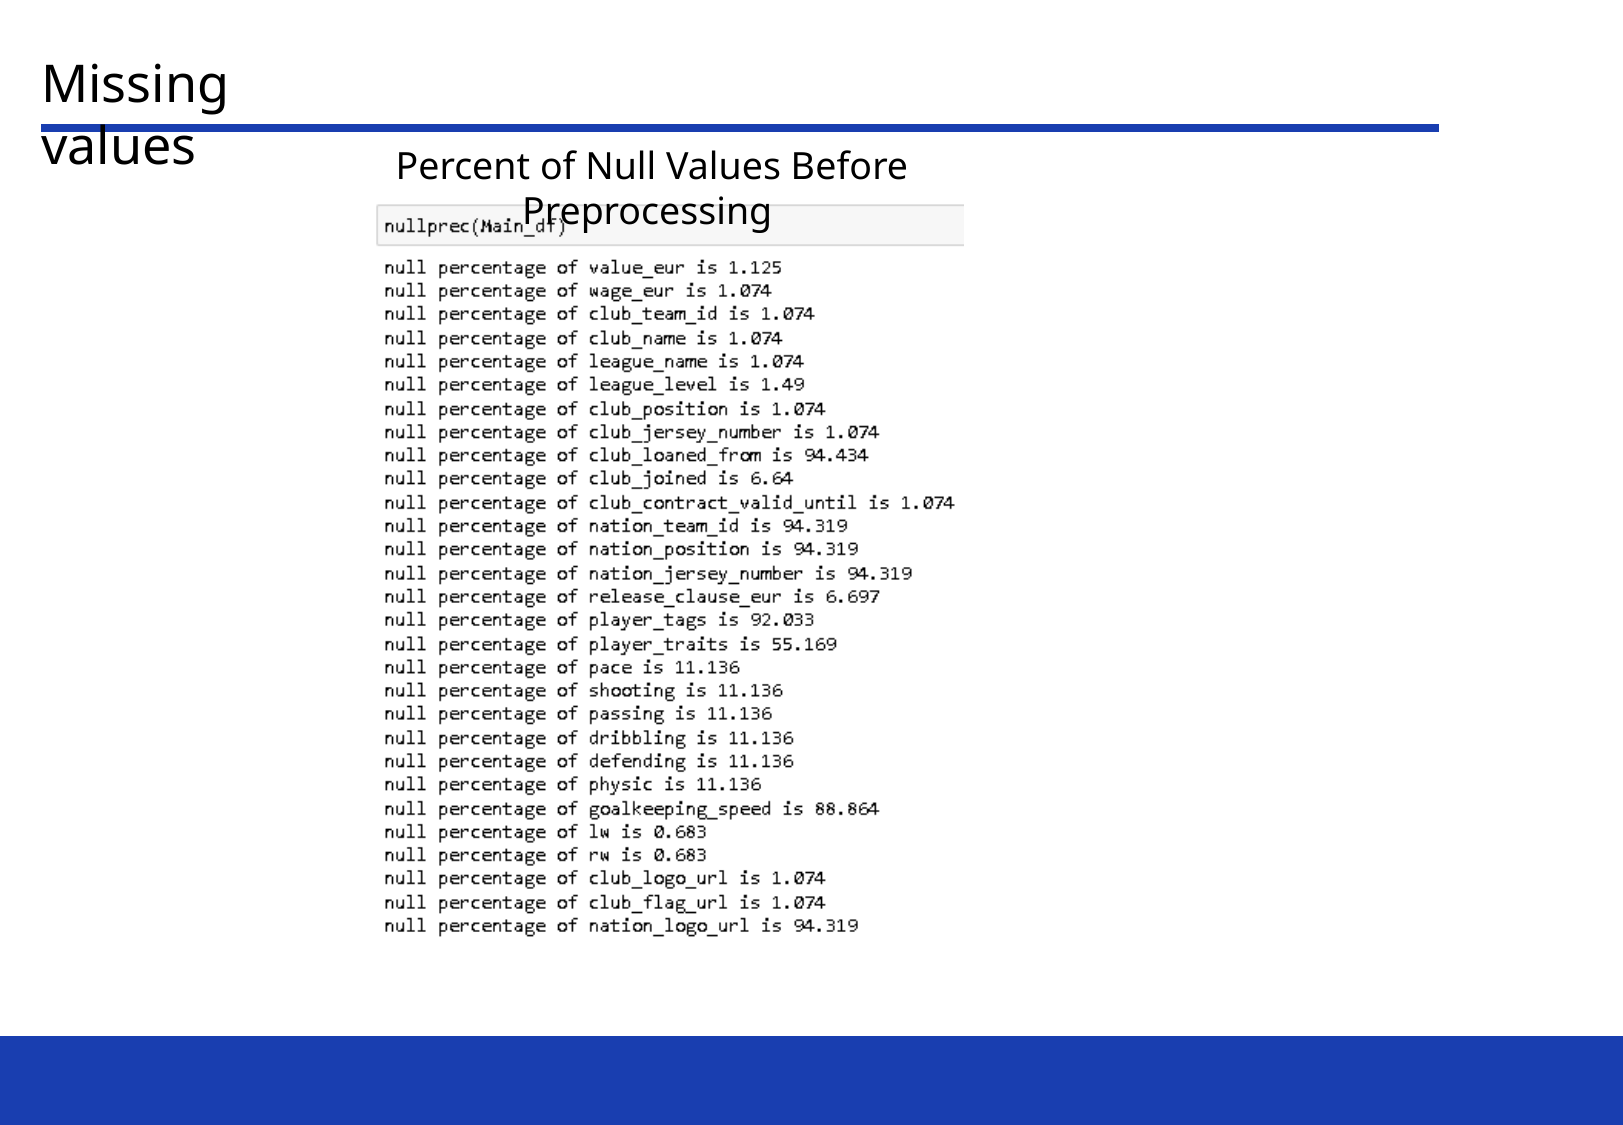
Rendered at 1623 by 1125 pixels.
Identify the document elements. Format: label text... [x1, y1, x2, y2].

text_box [735, 0, 745, 827]
text_box Percent of Null Values Before Preprocessing [748, 142, 1032, 233]
text_box Missing values [41, 49, 373, 175]
text_box Percent of Null Values Before Preprocessing [272, 142, 730, 233]
text_box [372, 233, 964, 953]
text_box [0, 1036, 1623, 1125]
